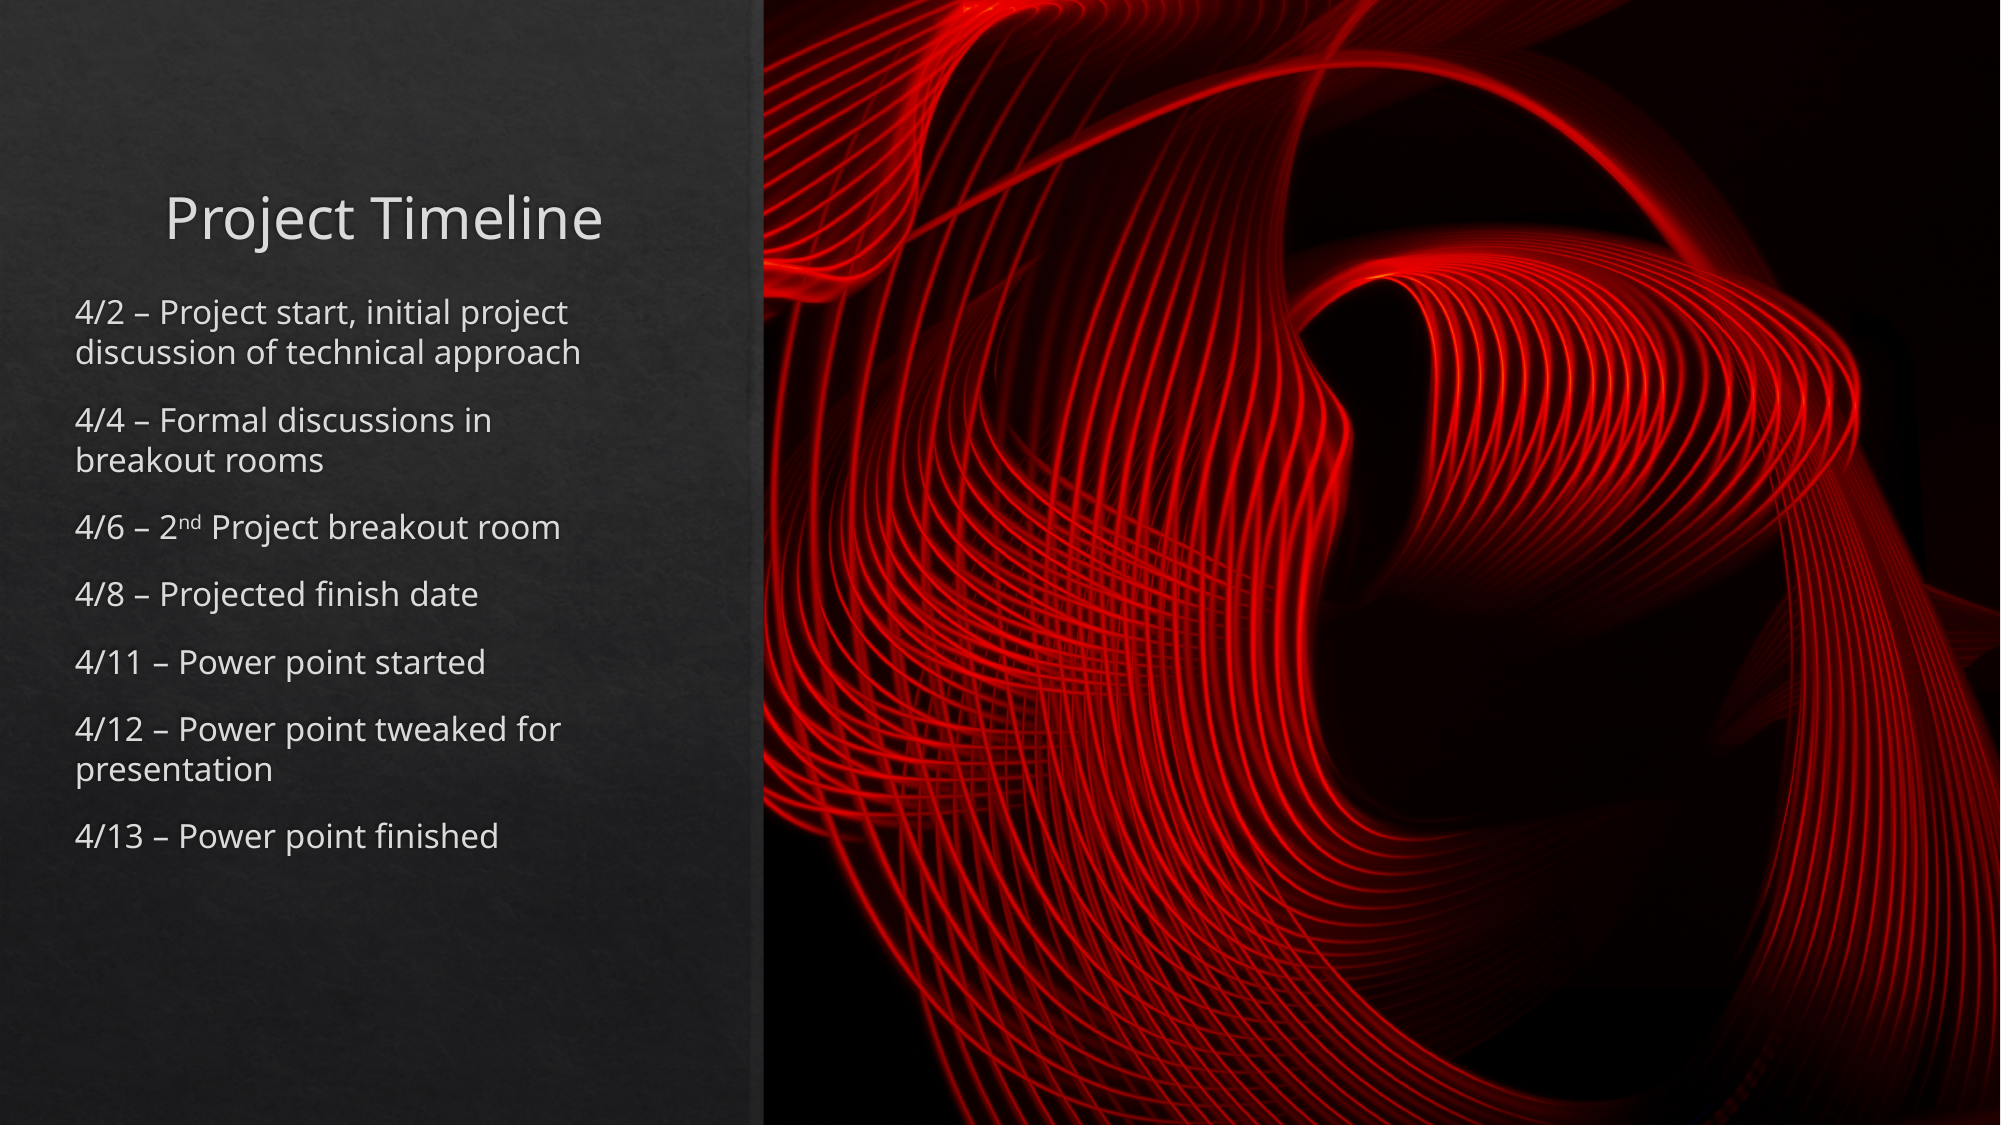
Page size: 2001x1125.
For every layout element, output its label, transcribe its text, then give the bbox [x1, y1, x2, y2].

title Project Timeline [149, 99, 655, 260]
picture [746, 0, 2000, 1125]
list 4/2 – Project start, initial project discussion of technical approach 4/4 – Formal discussions in breakout rooms 4/6 – 2nd Project breakout room 4/8 – Projected finish date 4/11 – Power point started 4/12 – Power point tweaked for presentation 4/13 – Power point finished [53, 284, 655, 941]
